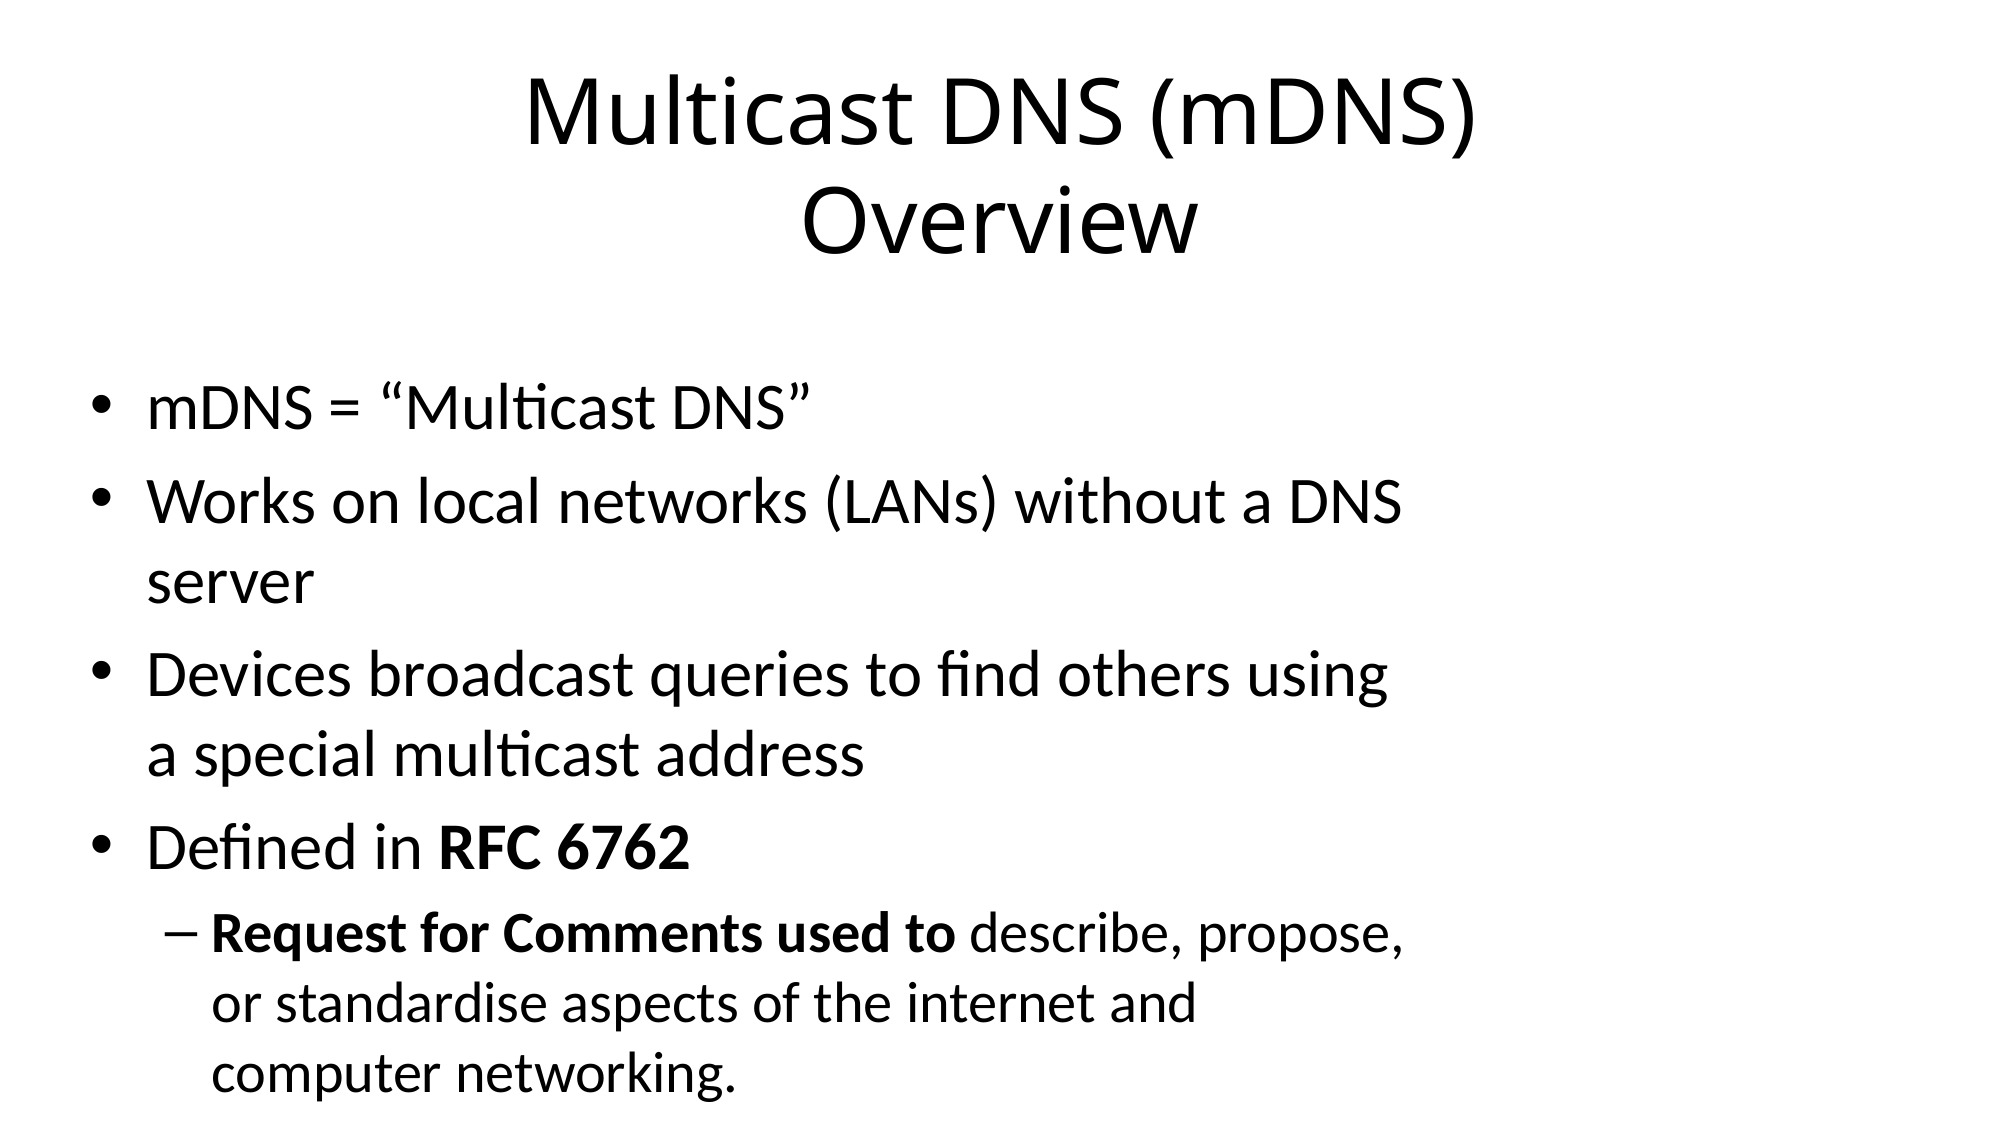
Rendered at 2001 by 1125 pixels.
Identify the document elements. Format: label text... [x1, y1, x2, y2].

text_box mDNS = “Multicast DNS” Works on local networks (LANs) without a DNS server Devices broadcast queries to find others using a special multicast address Defined in RFC 6762 Request for Comments used to describe, propose, or standardise aspects of the internet and computer networking. [74, 262, 1425, 1005]
text_box Multicast DNS (mDNS) Overview [324, 45, 1675, 233]
